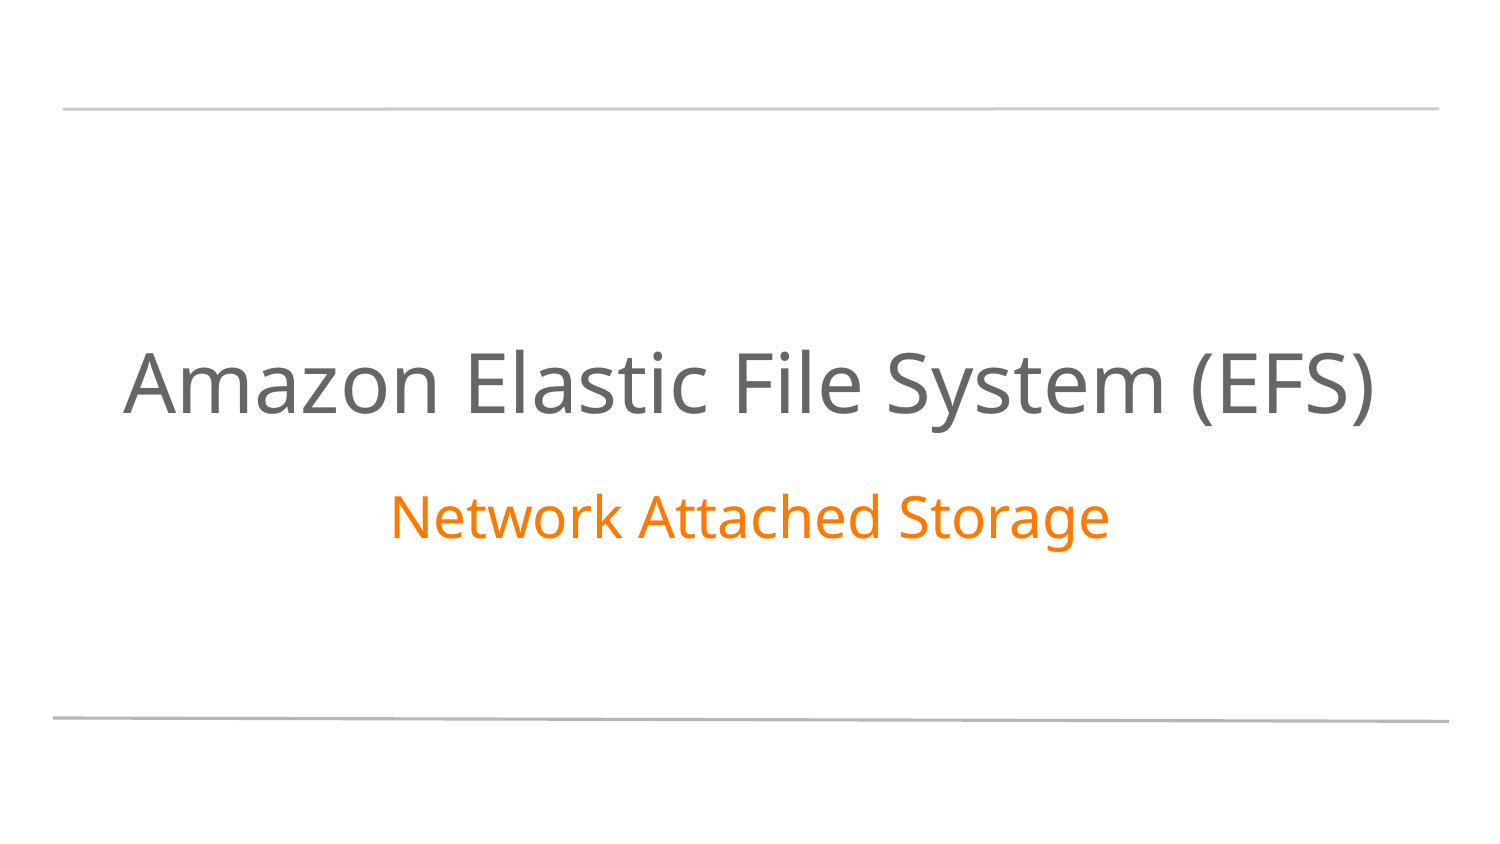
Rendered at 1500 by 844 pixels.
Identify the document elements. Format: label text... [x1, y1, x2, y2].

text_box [52, 717, 1450, 722]
subtitle Network Attached Storage [51, 464, 1449, 595]
title Amazon Elastic File System (EFS) [0, 258, 1500, 446]
